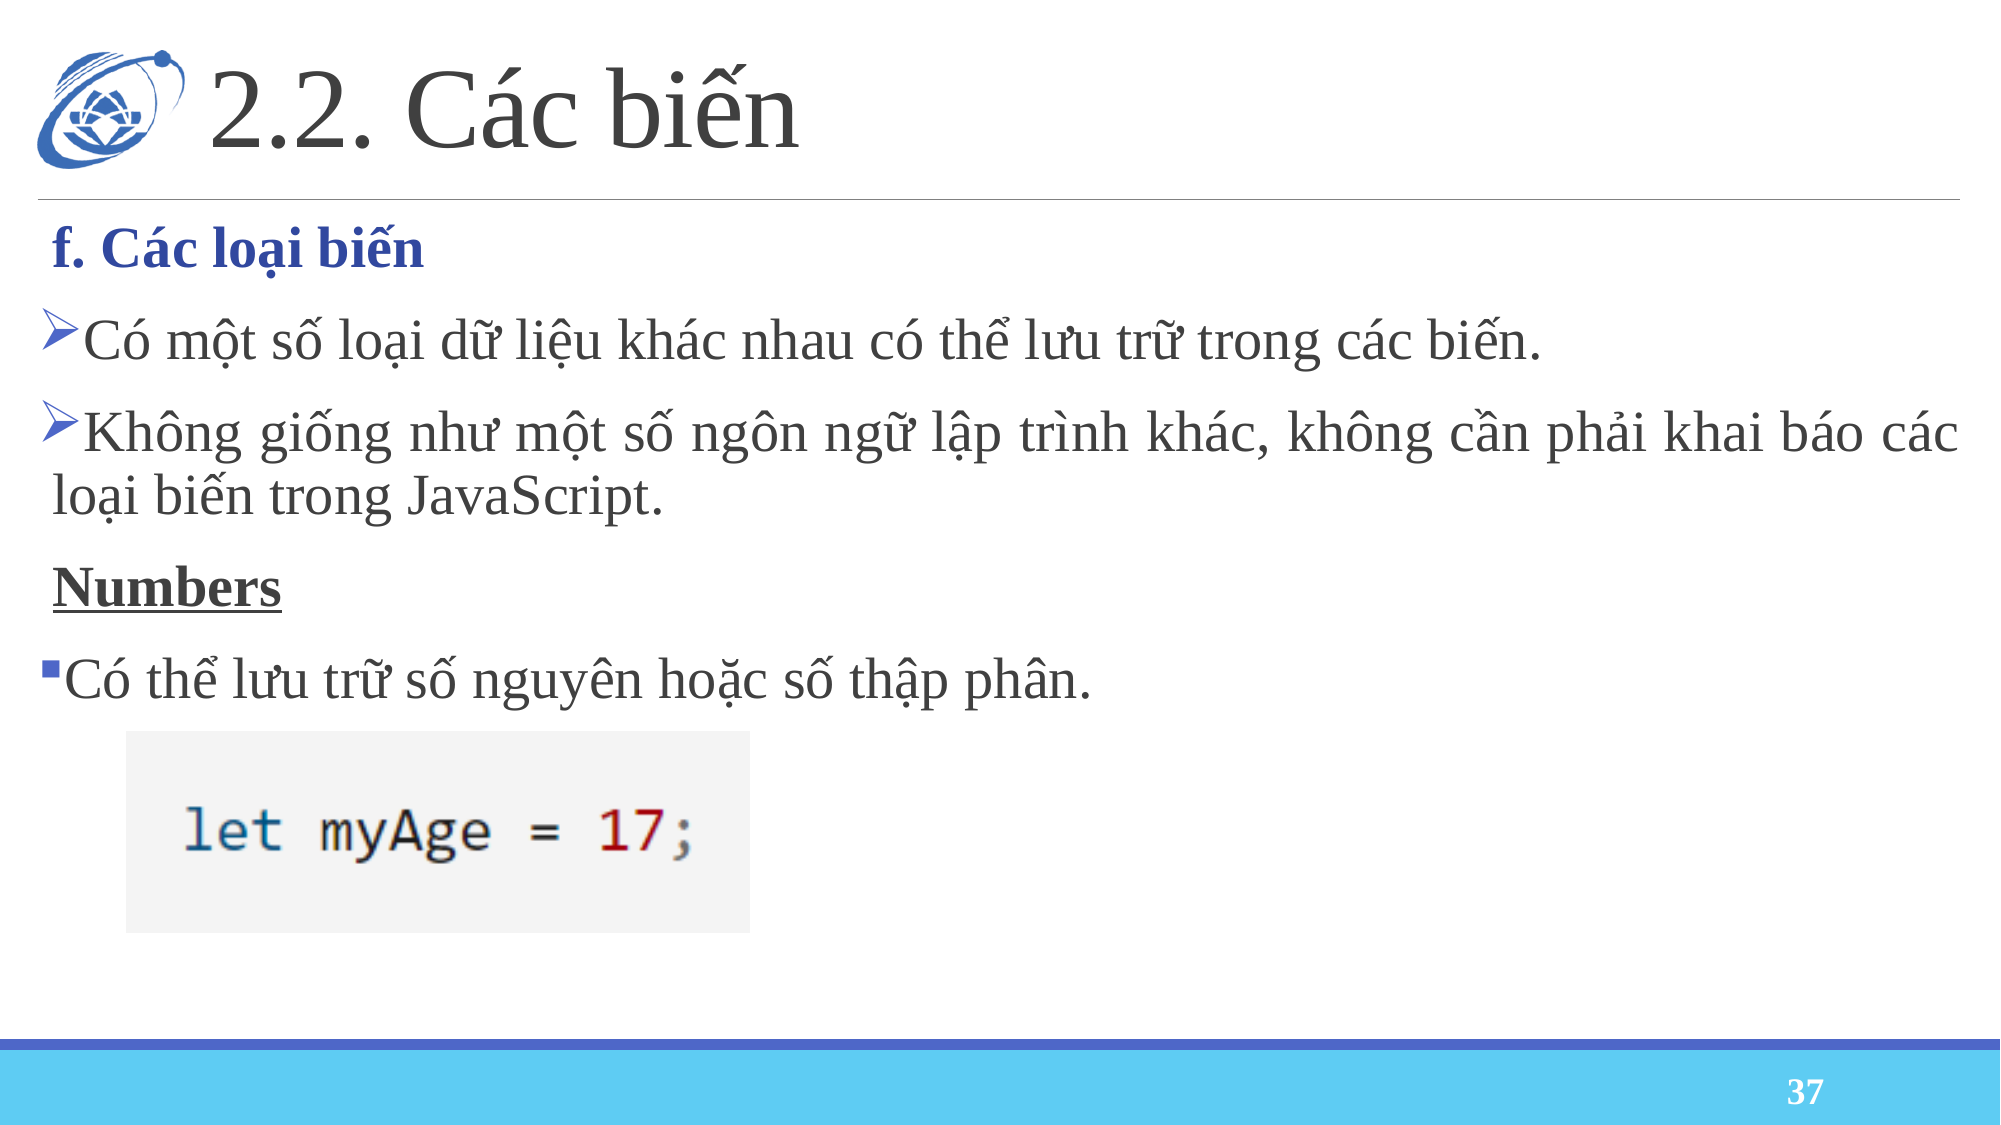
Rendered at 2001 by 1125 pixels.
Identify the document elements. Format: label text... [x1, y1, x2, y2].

title 2.2. Các biến [193, 47, 1961, 192]
picture [125, 730, 751, 933]
slide_number 37 [1624, 1059, 1840, 1120]
picture [37, 34, 185, 183]
list f. Các loại biến Có một số loại dữ liệu khác nhau có thể lưu trữ trong các biến. Không giống như một số ngôn ngữ lập trình khác, không cần phải khai báo các loại biến trong JavaScript. Numbers Có thể lưu trữ số nguyên hoặc số thập phân. [37, 209, 1961, 1011]
